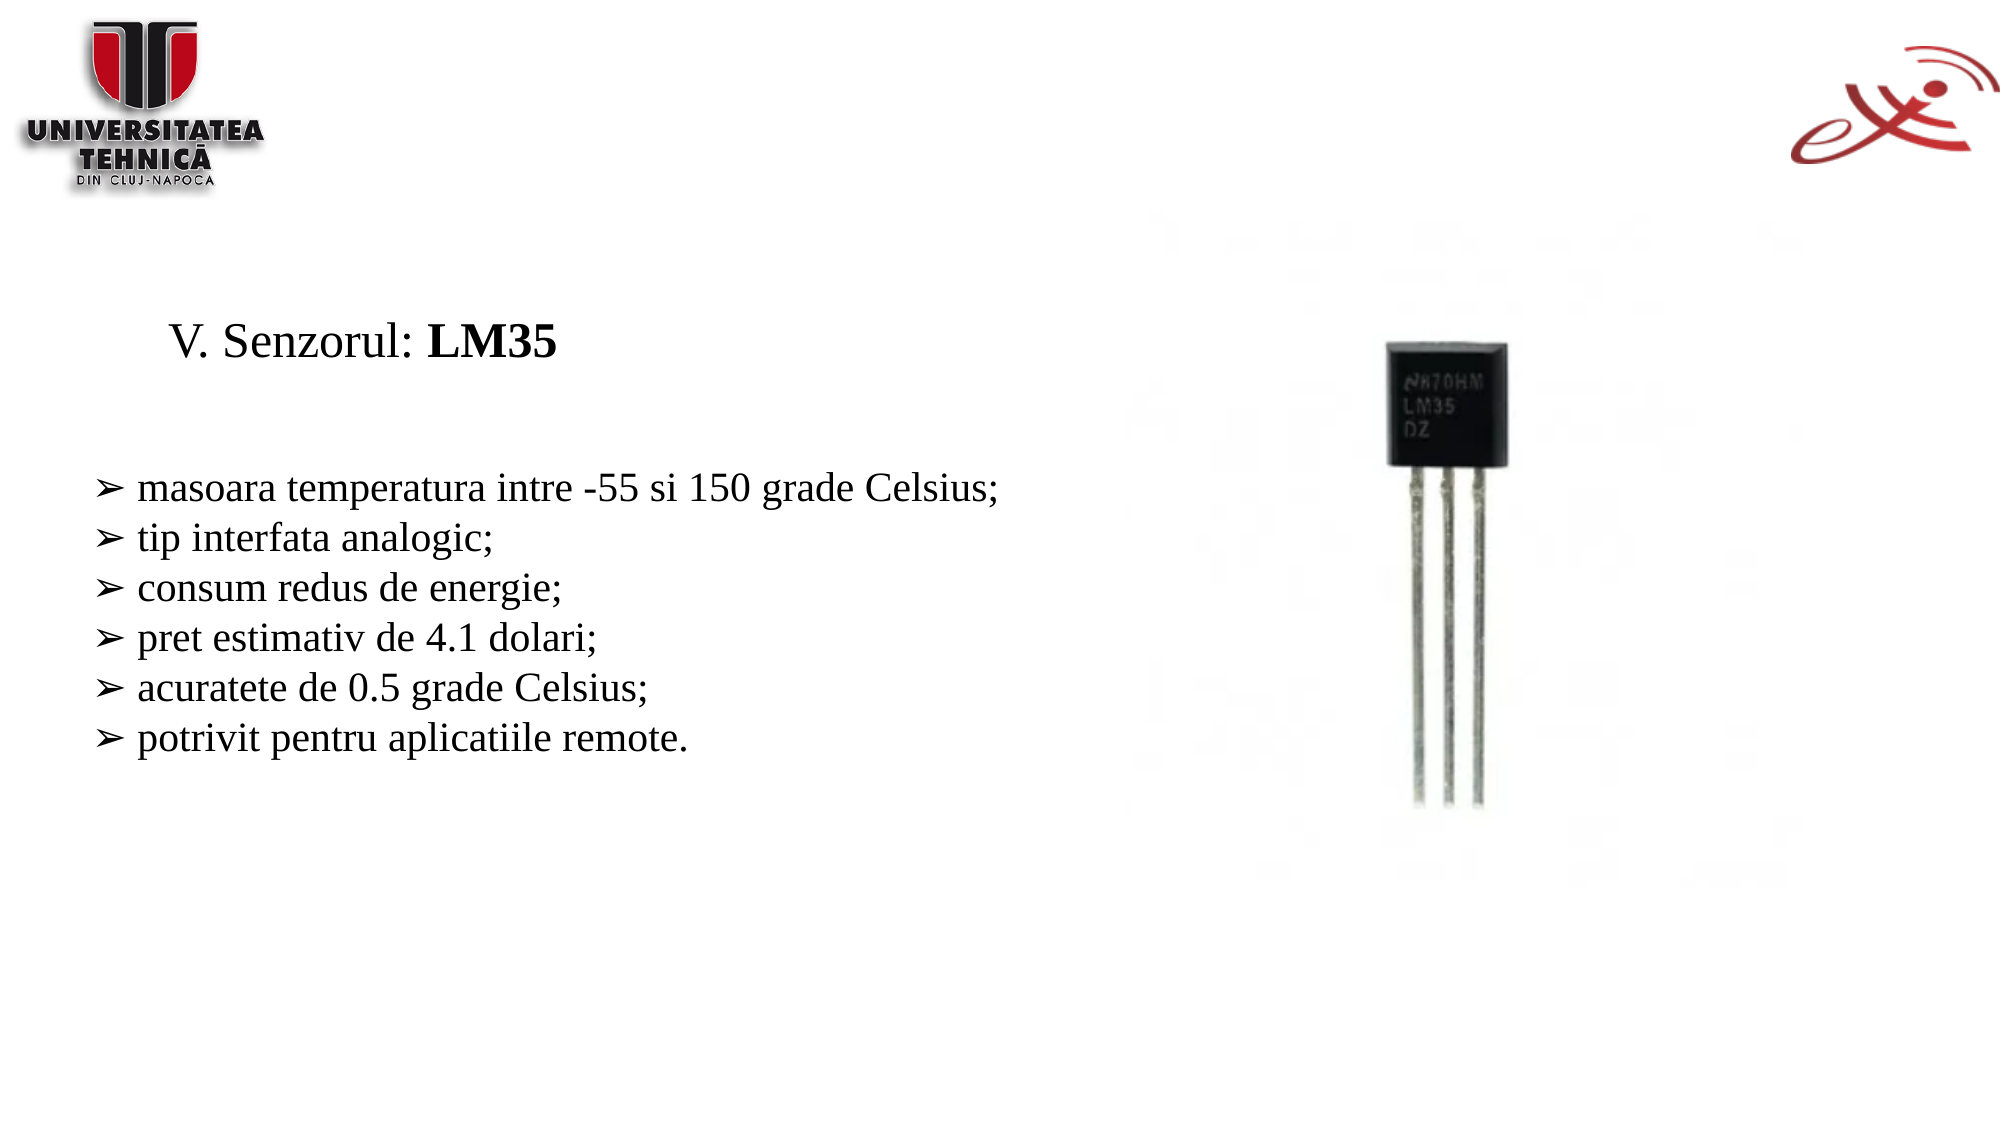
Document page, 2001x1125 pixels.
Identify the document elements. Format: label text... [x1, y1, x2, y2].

list [14, 468, 1051, 1051]
picture [0, 0, 281, 211]
text_box ➢ masoara temperatura intre -55 si 150 grade Celsius; ➢ tip interfata analogic; ➢ consum redus de energie; ➢ pret estimativ de 4.1 dolari; ➢ acuratete de 0.5 grade Celsius; ➢ potrivit pentru aplicatiile remote. [76, 451, 1099, 768]
title V. Senzorul: LM35 [153, 132, 944, 376]
picture [1790, 45, 2000, 165]
picture [1125, 209, 1805, 888]
